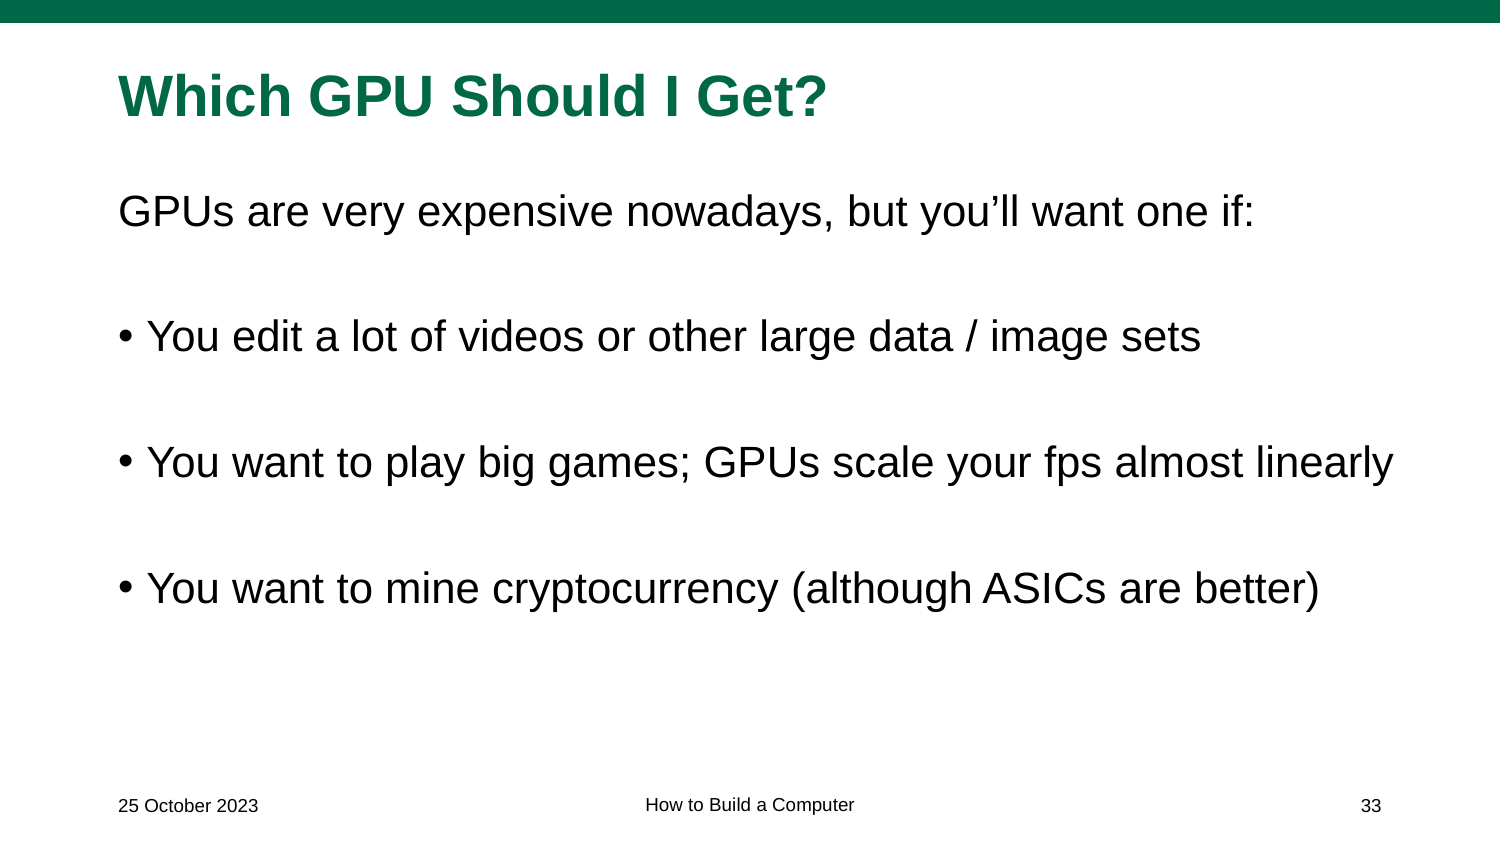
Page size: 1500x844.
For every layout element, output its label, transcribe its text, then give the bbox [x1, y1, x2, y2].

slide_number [103, 782, 329, 827]
title Which GPU Should I Get? [103, 44, 1397, 150]
list GPUs are very expensive nowadays, but you’ll want one if: You edit a lot of videos or other large data / image sets You want to play big games; GPUs scale your fps almost linearly You want to mine cryptocurrency (although ASICs are better) [103, 180, 1482, 760]
footer How to Build a Computer [345, 781, 1155, 827]
slide_number 33 [1171, 782, 1397, 827]
